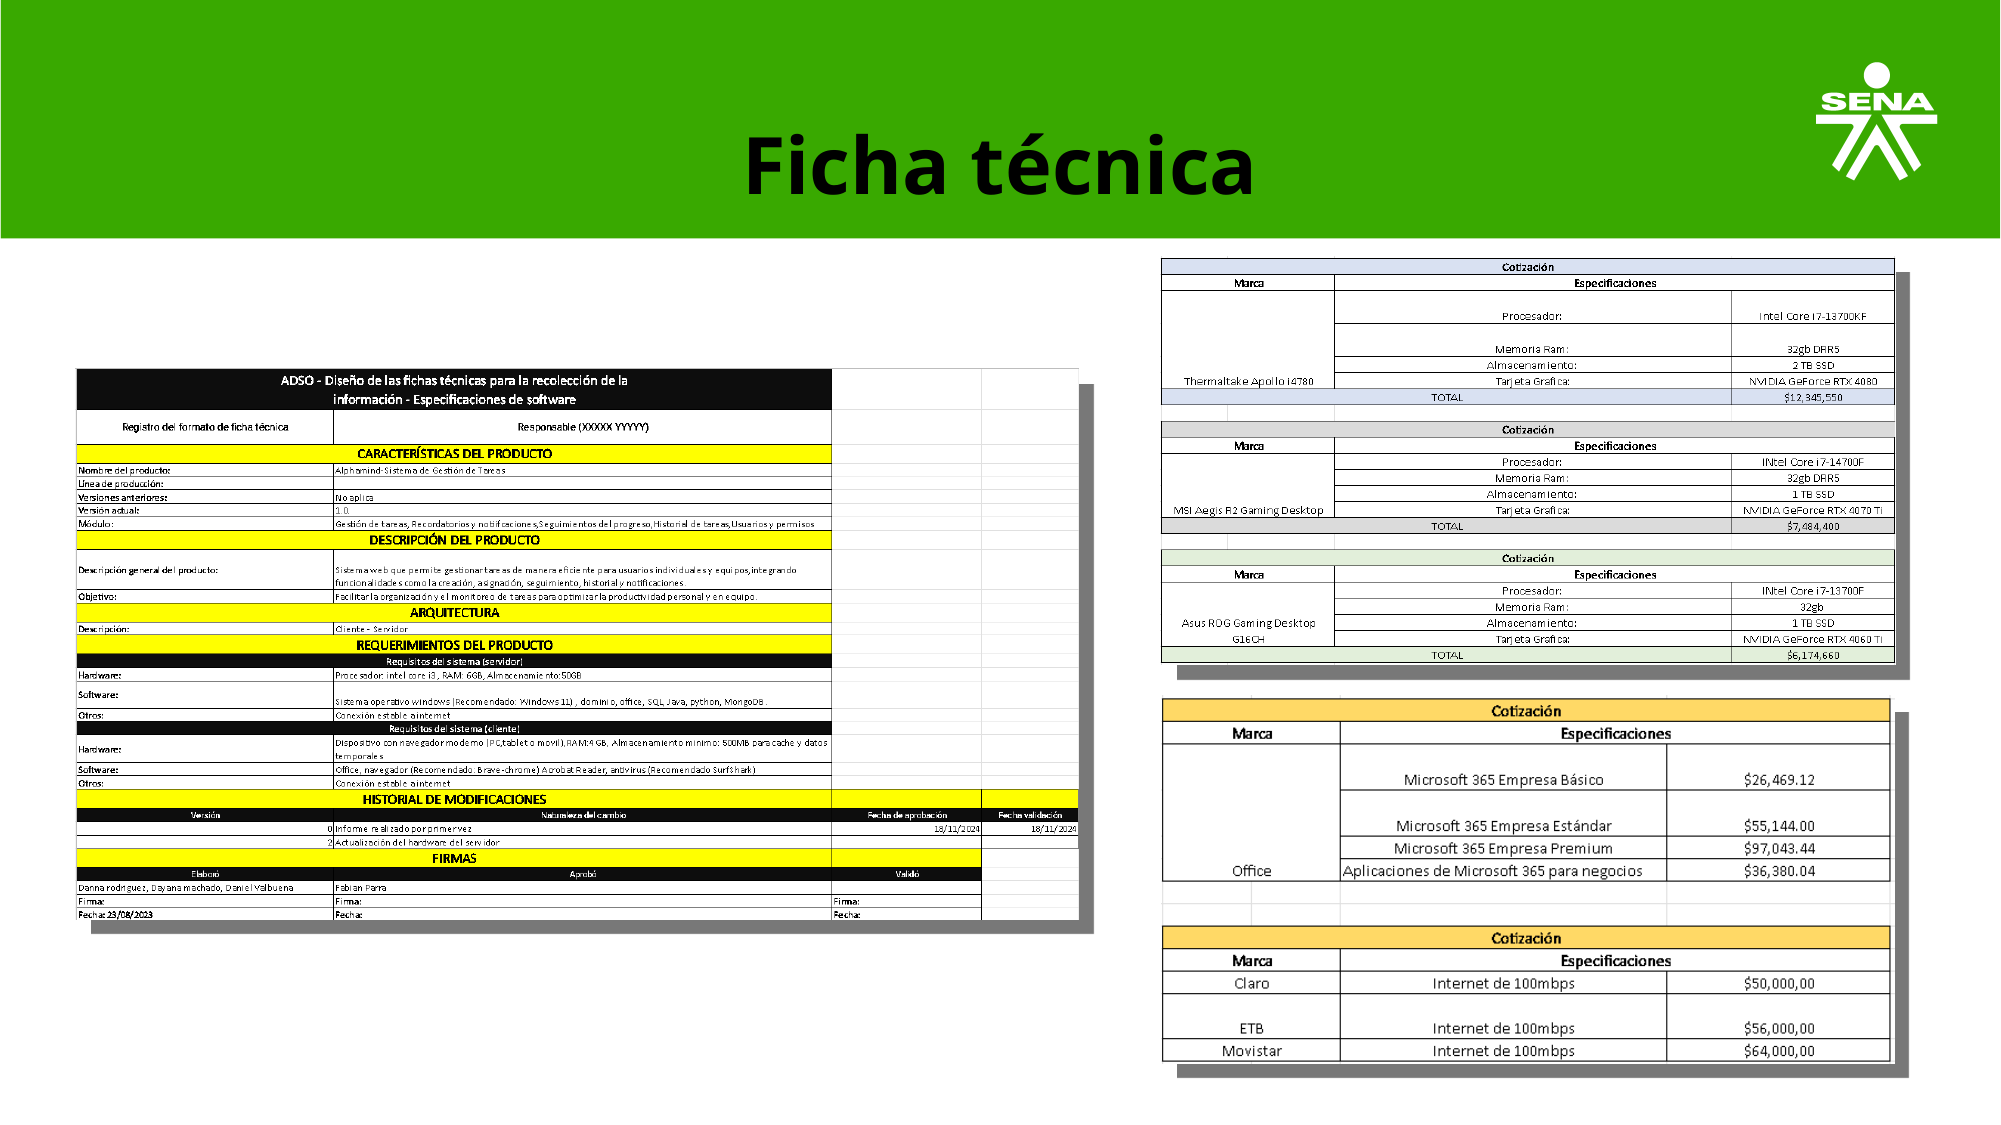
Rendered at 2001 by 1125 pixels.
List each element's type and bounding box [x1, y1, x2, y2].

picture [1161, 696, 1895, 1064]
title [137, 60, 1863, 278]
picture [1161, 256, 1895, 665]
picture [75, 368, 1079, 920]
